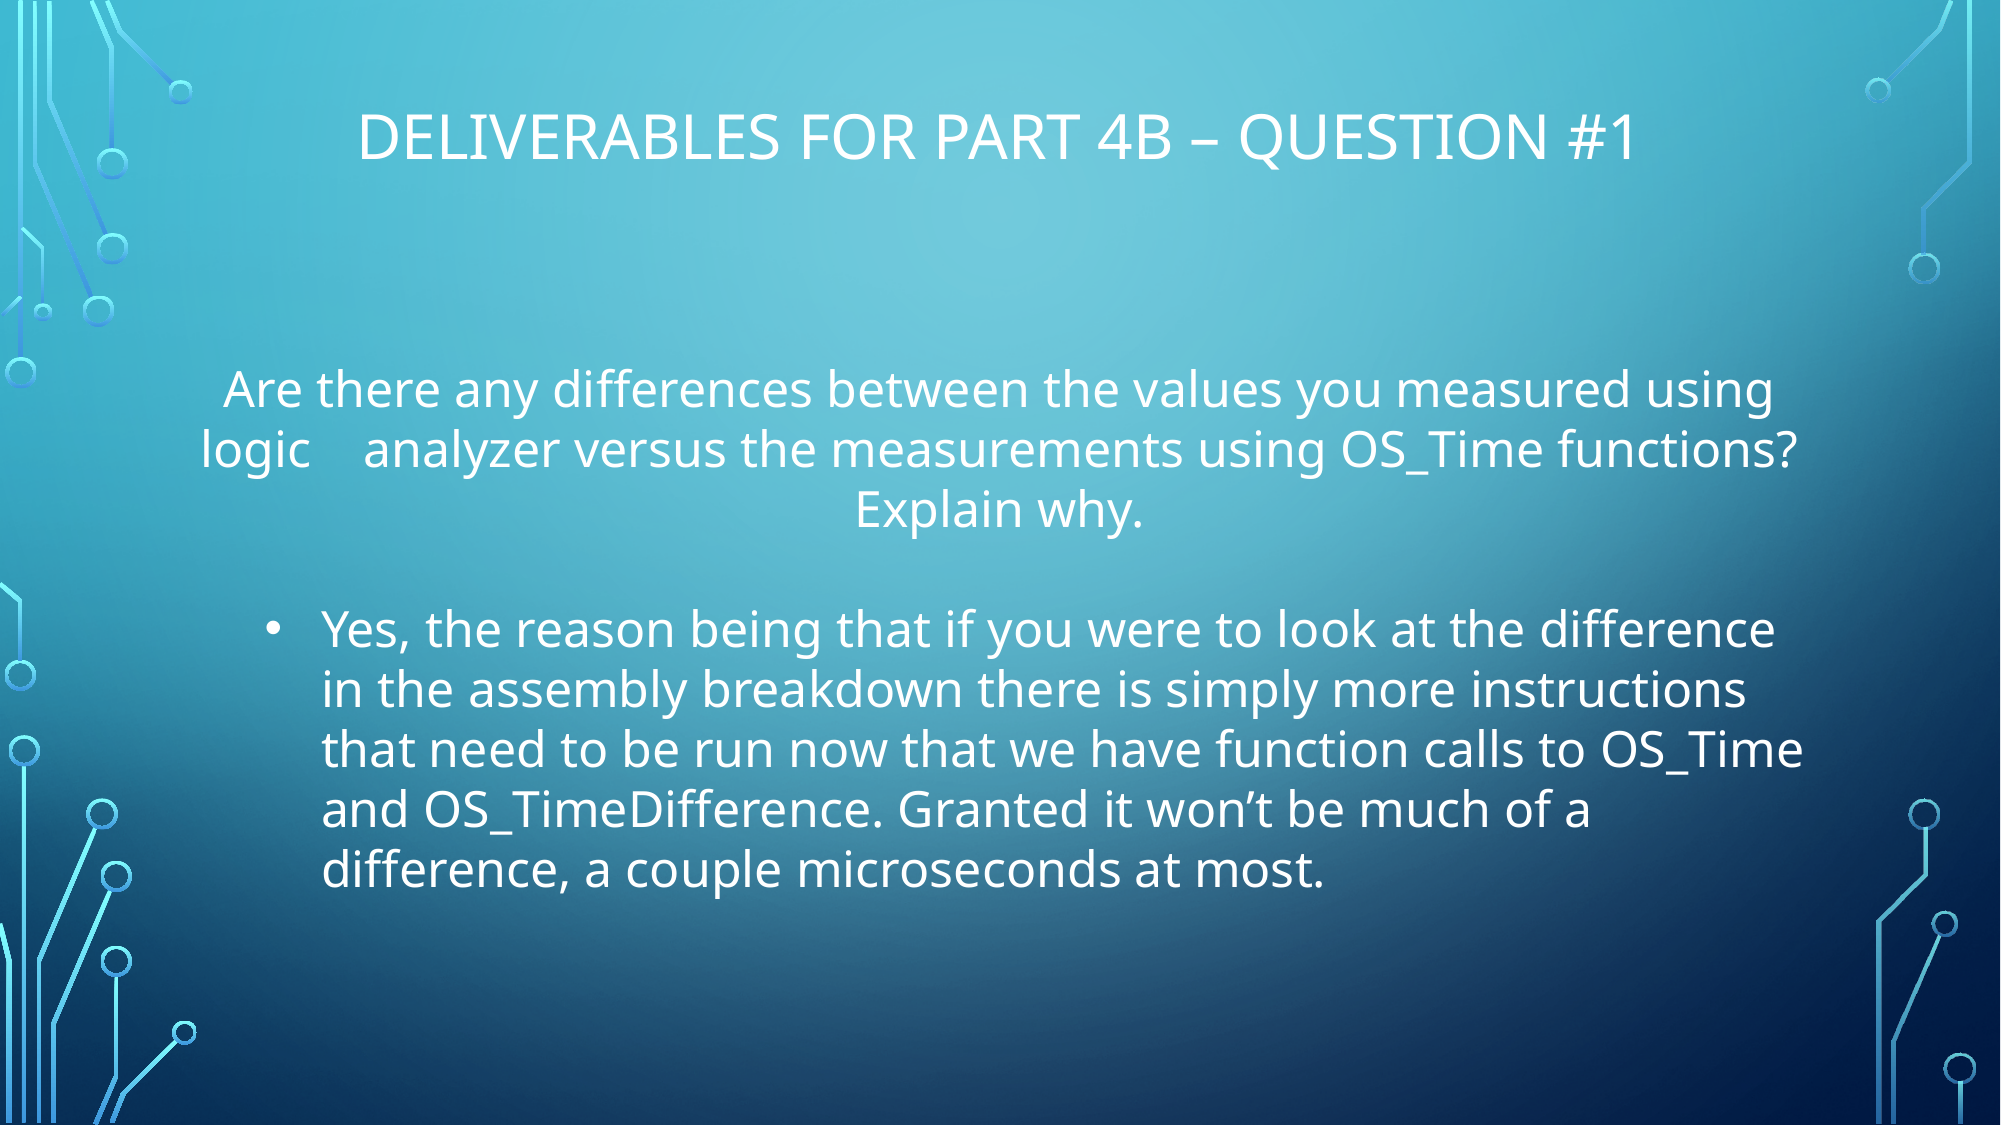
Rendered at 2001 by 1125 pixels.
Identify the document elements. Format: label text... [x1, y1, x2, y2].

text_box Are there any differences between the values you measured using logic analyzer versus the measurements using OS_Time functions? Explain why. Yes, the reason being that if you were to look at the difference in the assembly breakdown there is simply more instructions that need to be run now that we have function calls to OS_Time and OS_TimeDifference. Granted it won’t be much of a difference, a couple microseconds at most. [174, 349, 1825, 905]
title Deliverables for part 4B – Question #1 [311, 91, 1689, 187]
